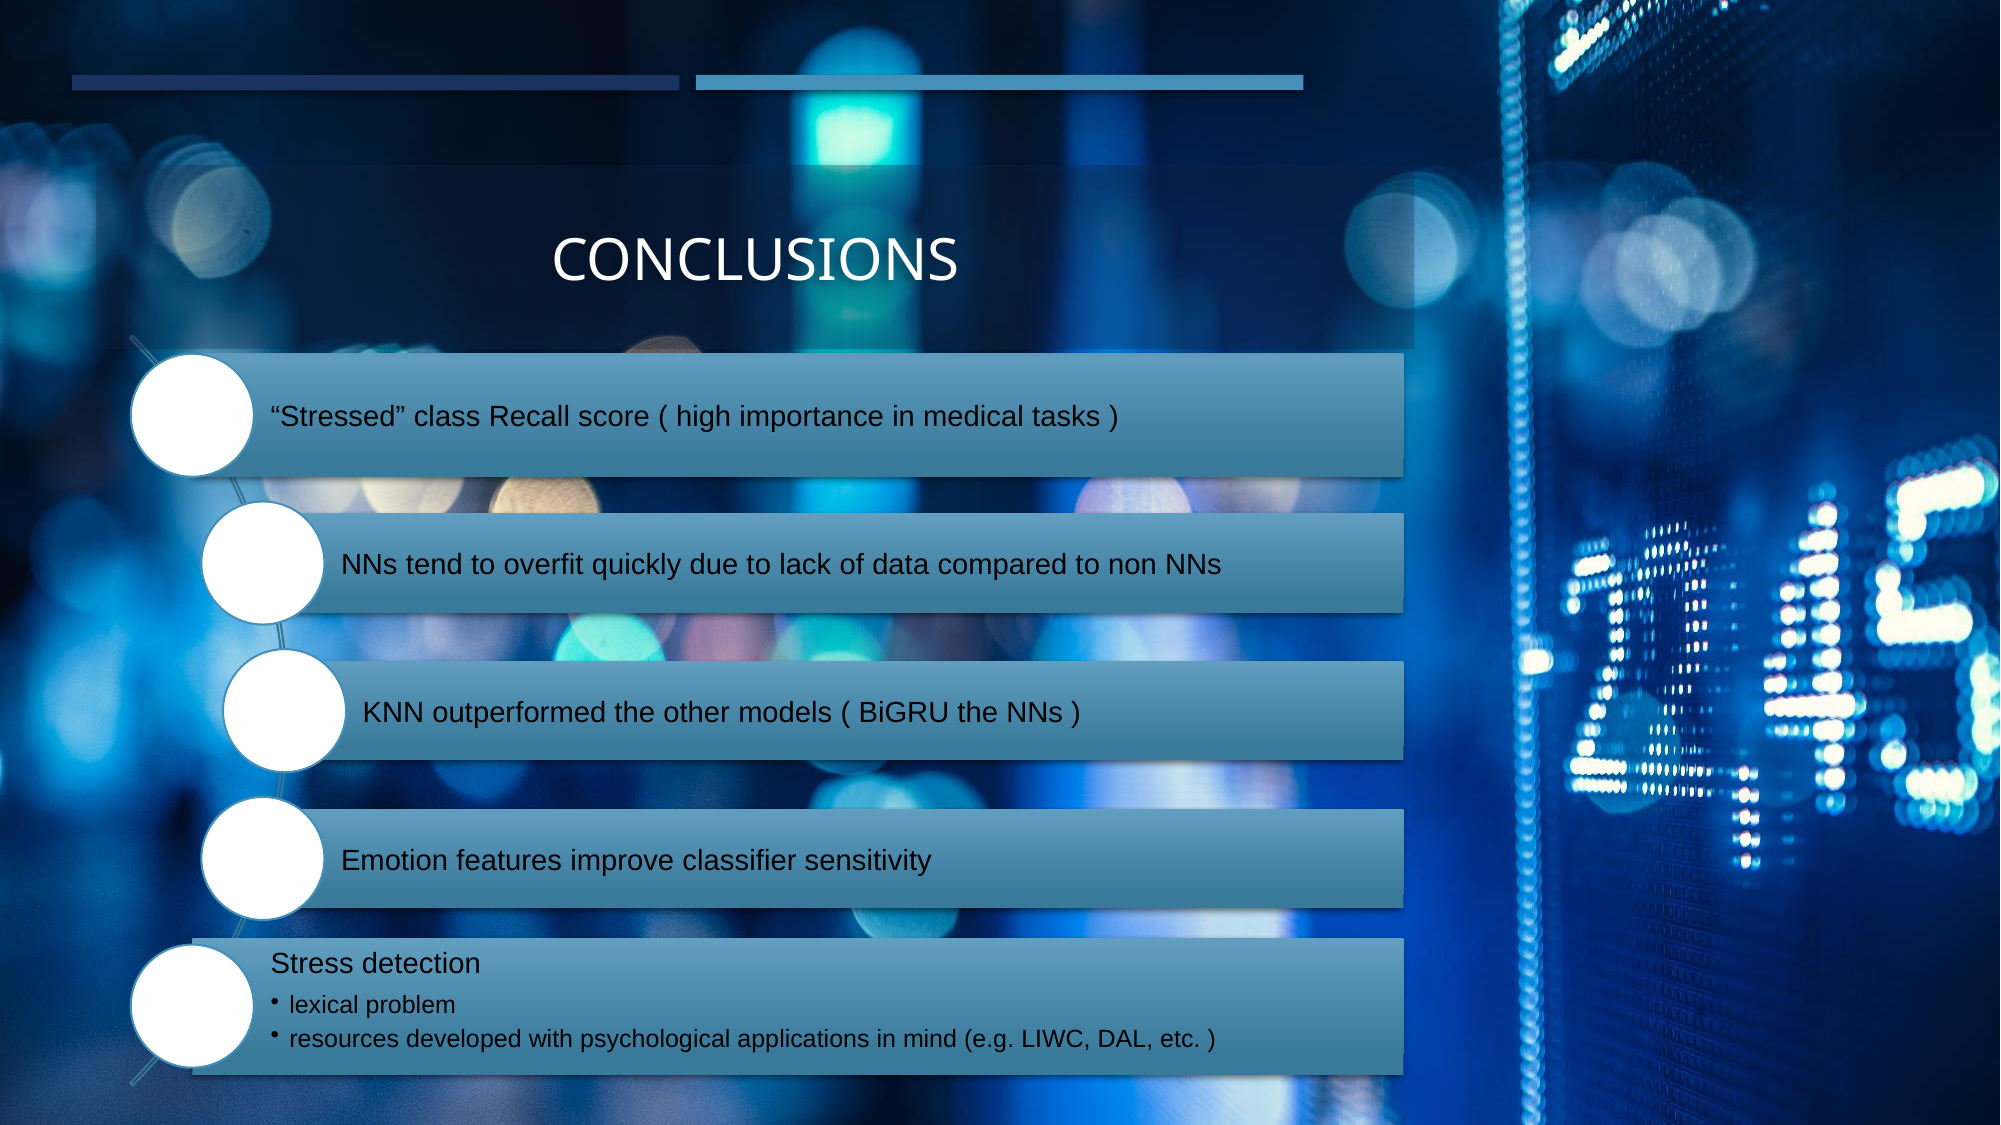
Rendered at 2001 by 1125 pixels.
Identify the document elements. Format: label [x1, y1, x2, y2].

list [117, 316, 1415, 1106]
picture [0, 0, 2000, 1125]
text_box [71, 74, 1304, 92]
